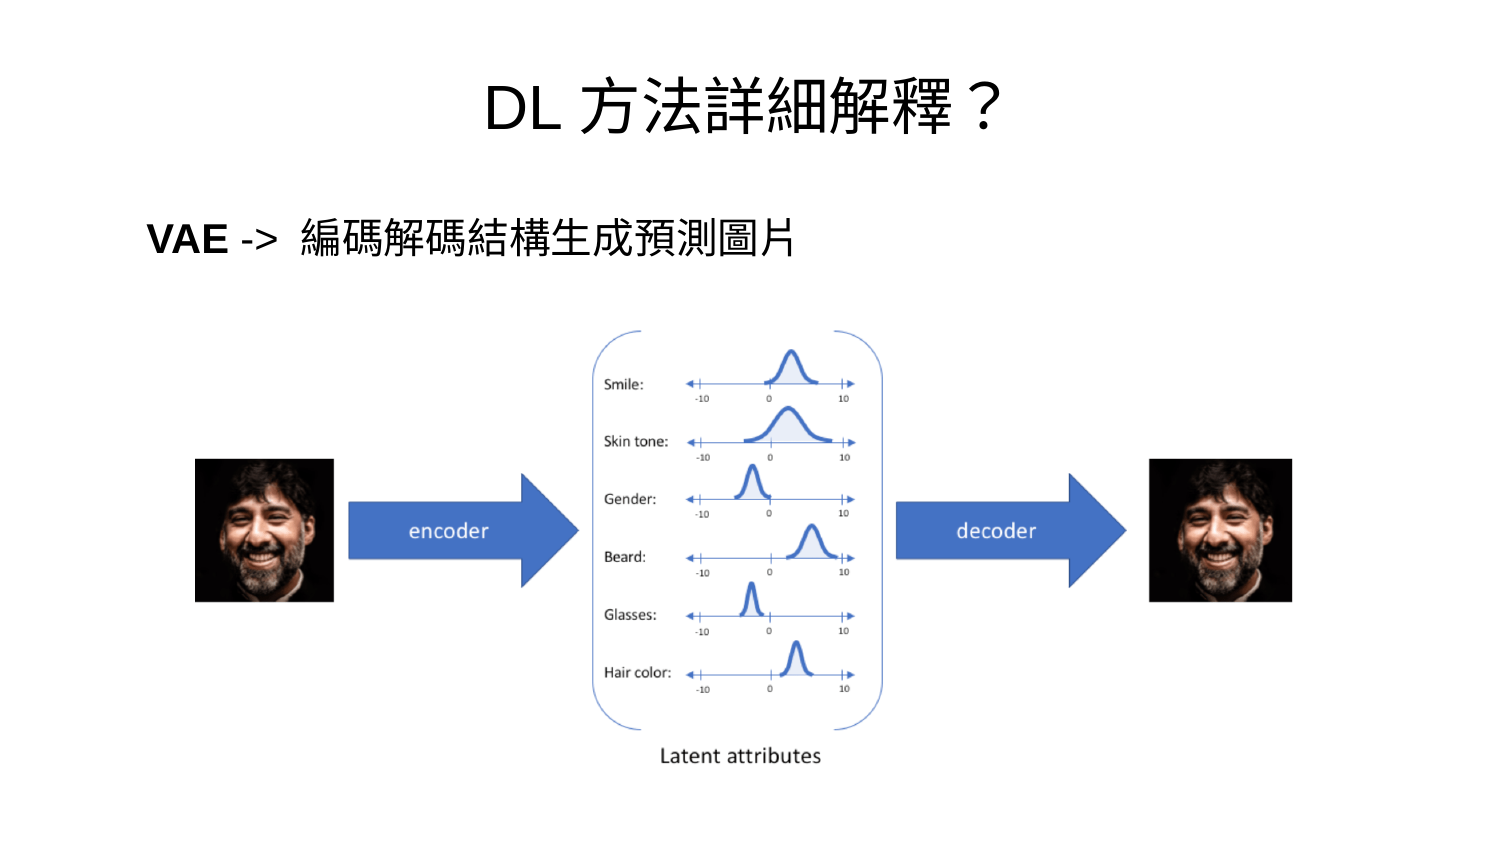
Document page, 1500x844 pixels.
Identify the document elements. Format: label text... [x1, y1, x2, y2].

picture [194, 280, 1305, 784]
title DL方法詳細解釋？ [75, 33, 1425, 175]
list VAE -> 編碼解碼結構生成預測圖片 [75, 196, 1425, 754]
